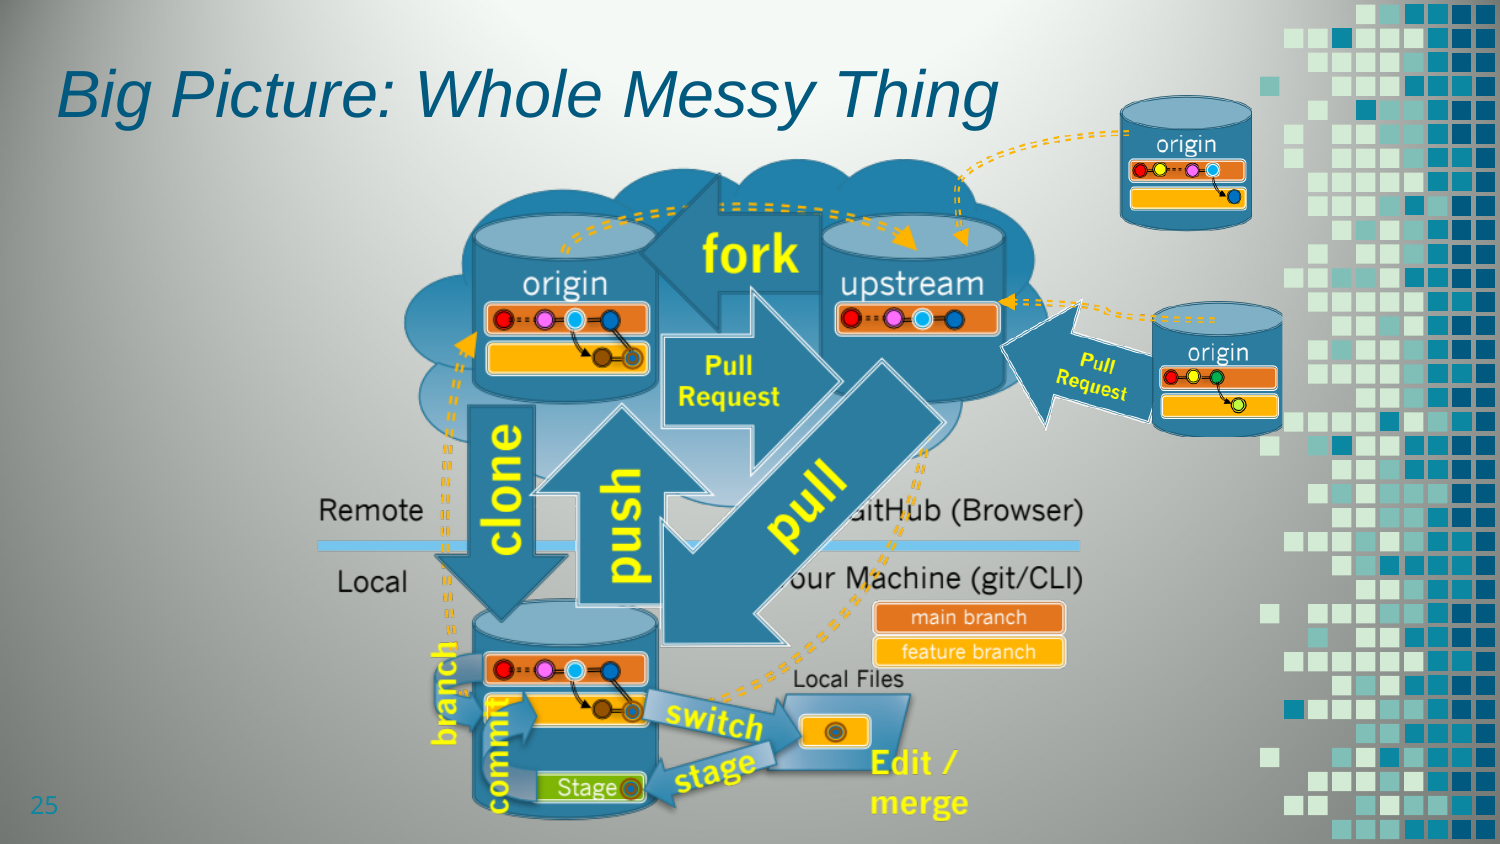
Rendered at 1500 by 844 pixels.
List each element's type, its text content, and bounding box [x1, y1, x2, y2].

slide_number 25 [15, 774, 105, 839]
title Big Picture: Whole Messy Thing [41, 4, 1326, 146]
picture [0, 0, 1500, 844]
